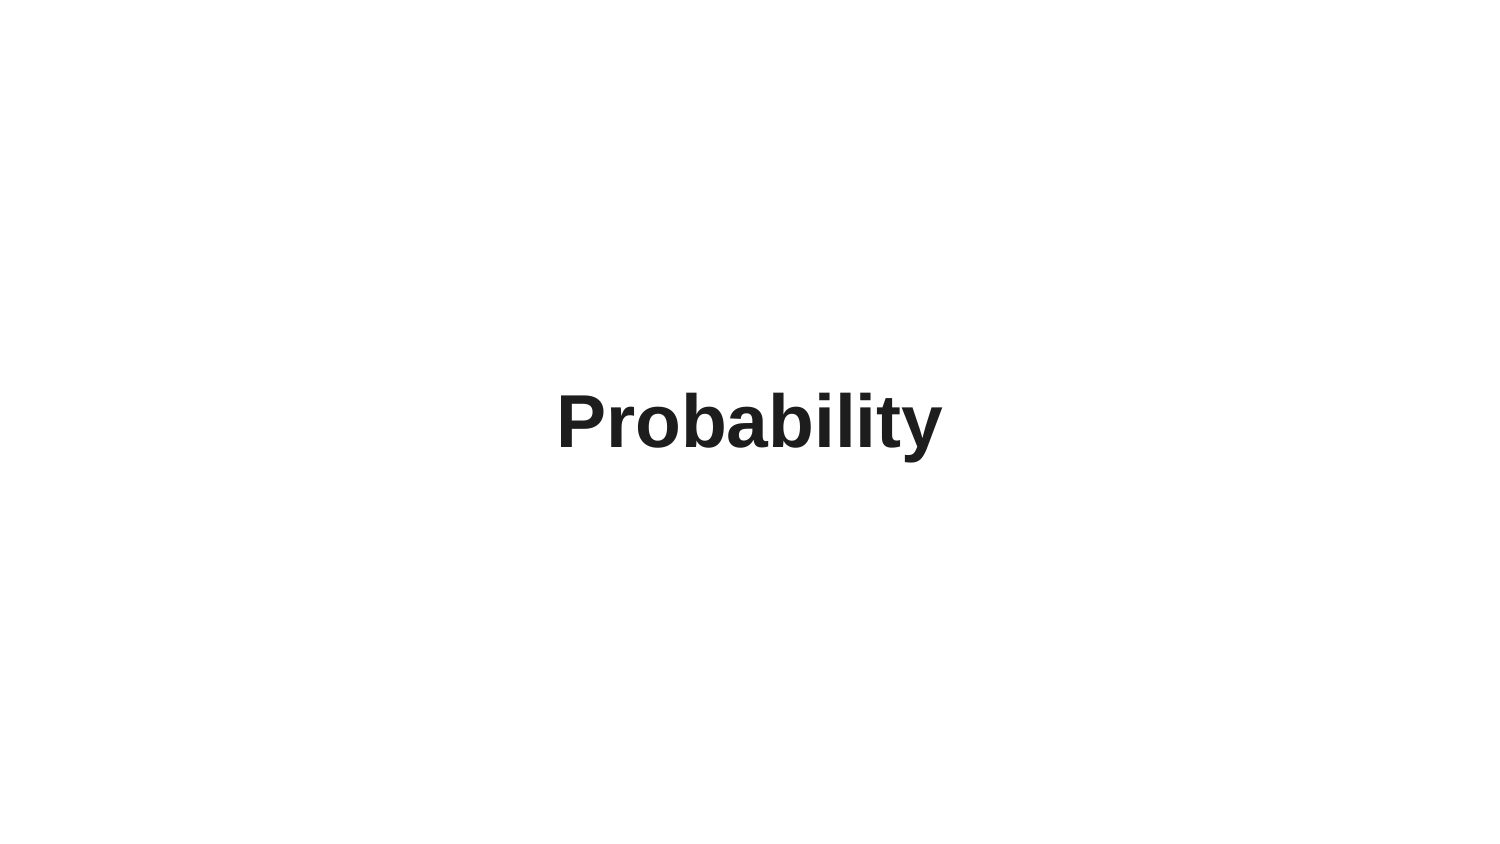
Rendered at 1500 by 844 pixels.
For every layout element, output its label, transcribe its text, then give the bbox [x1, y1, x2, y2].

title Probability [200, 366, 1300, 478]
